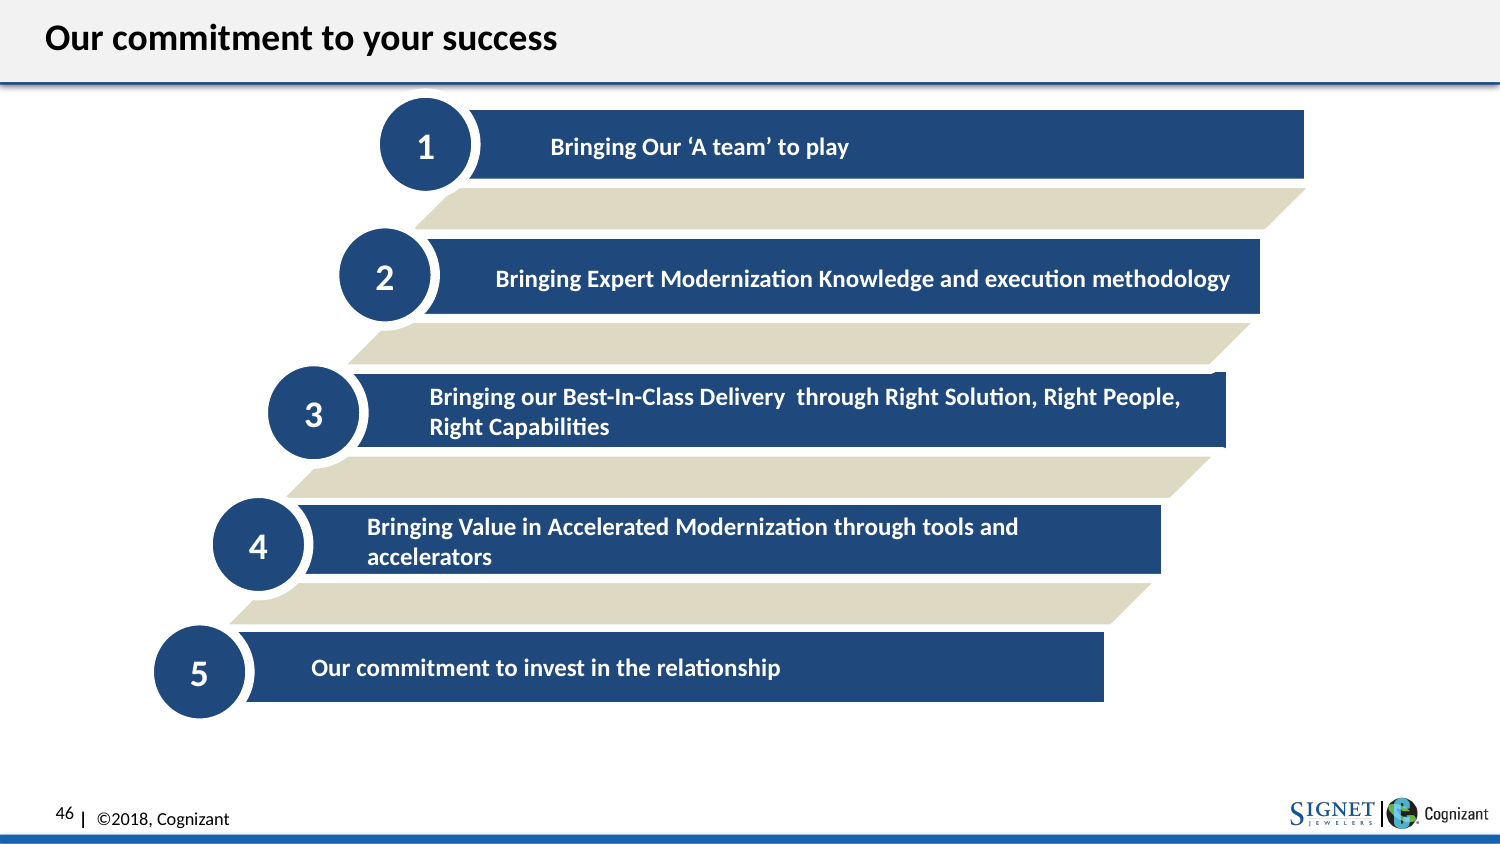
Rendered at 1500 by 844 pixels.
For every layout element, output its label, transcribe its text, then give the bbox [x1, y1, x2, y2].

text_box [149, 92, 1319, 724]
picture [1379, 792, 1495, 832]
text_box Our commitment to your success [23, 0, 1274, 70]
picture [1288, 800, 1377, 829]
